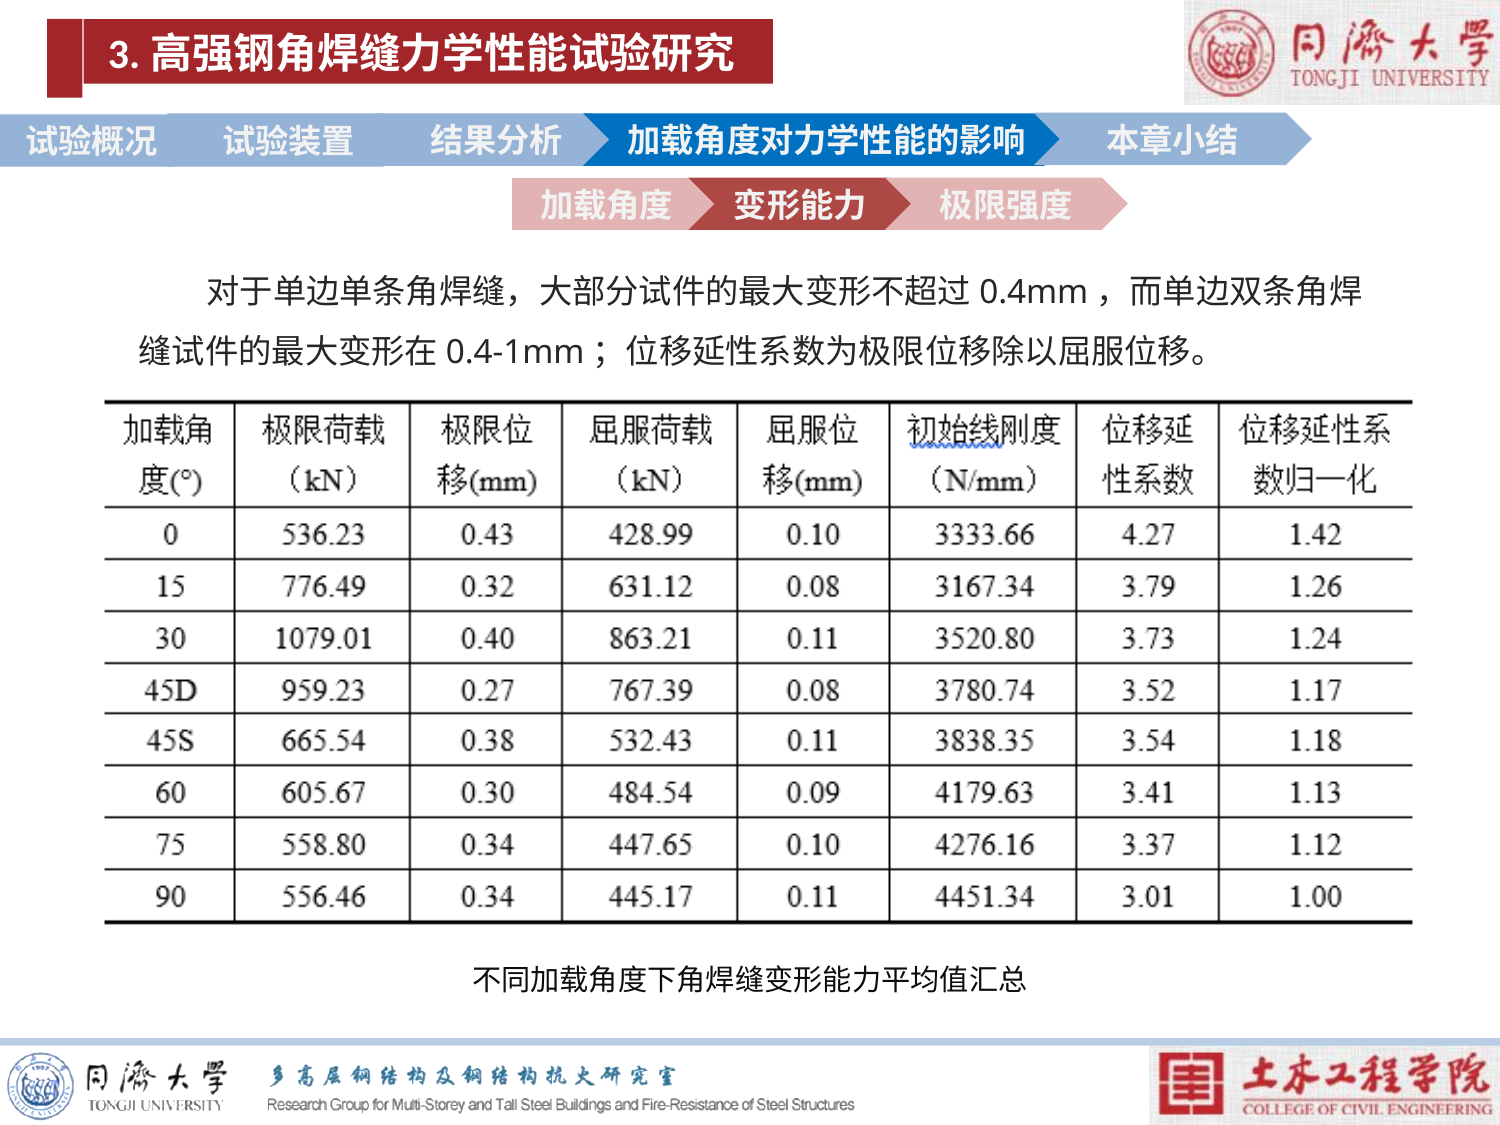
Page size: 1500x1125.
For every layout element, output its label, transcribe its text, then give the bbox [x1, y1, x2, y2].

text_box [0, 1037, 1500, 1125]
text_box 试验装置 [165, 111, 398, 169]
text_box 不同加载角度下角焊缝变形能力平均值汇总 [447, 950, 1053, 1004]
text_box 加载角度 [509, 175, 717, 233]
text_box 对于单边单条角焊缝，大部分试件的最大变形不超过0.4mm，而单边双条角焊缝试件的最大变形在0.4-1mm；位移延性系数为极限位移除以屈服位移。 [123, 243, 1392, 378]
text_box 试验概况 [0, 112, 189, 169]
picture [79, 390, 1436, 943]
picture [1184, 0, 1500, 105]
text_box 加载角度对力学性能的影响 [581, 111, 1055, 168]
text_box [47, 18, 83, 98]
text_box 本章小结 [1031, 110, 1315, 168]
text_box 极限强度 [883, 175, 1131, 232]
text_box 3.高强钢角焊缝力学性能试验研究 [83, 19, 773, 84]
text_box 变形能力 [689, 175, 907, 232]
text_box 结果分析 [373, 111, 605, 168]
